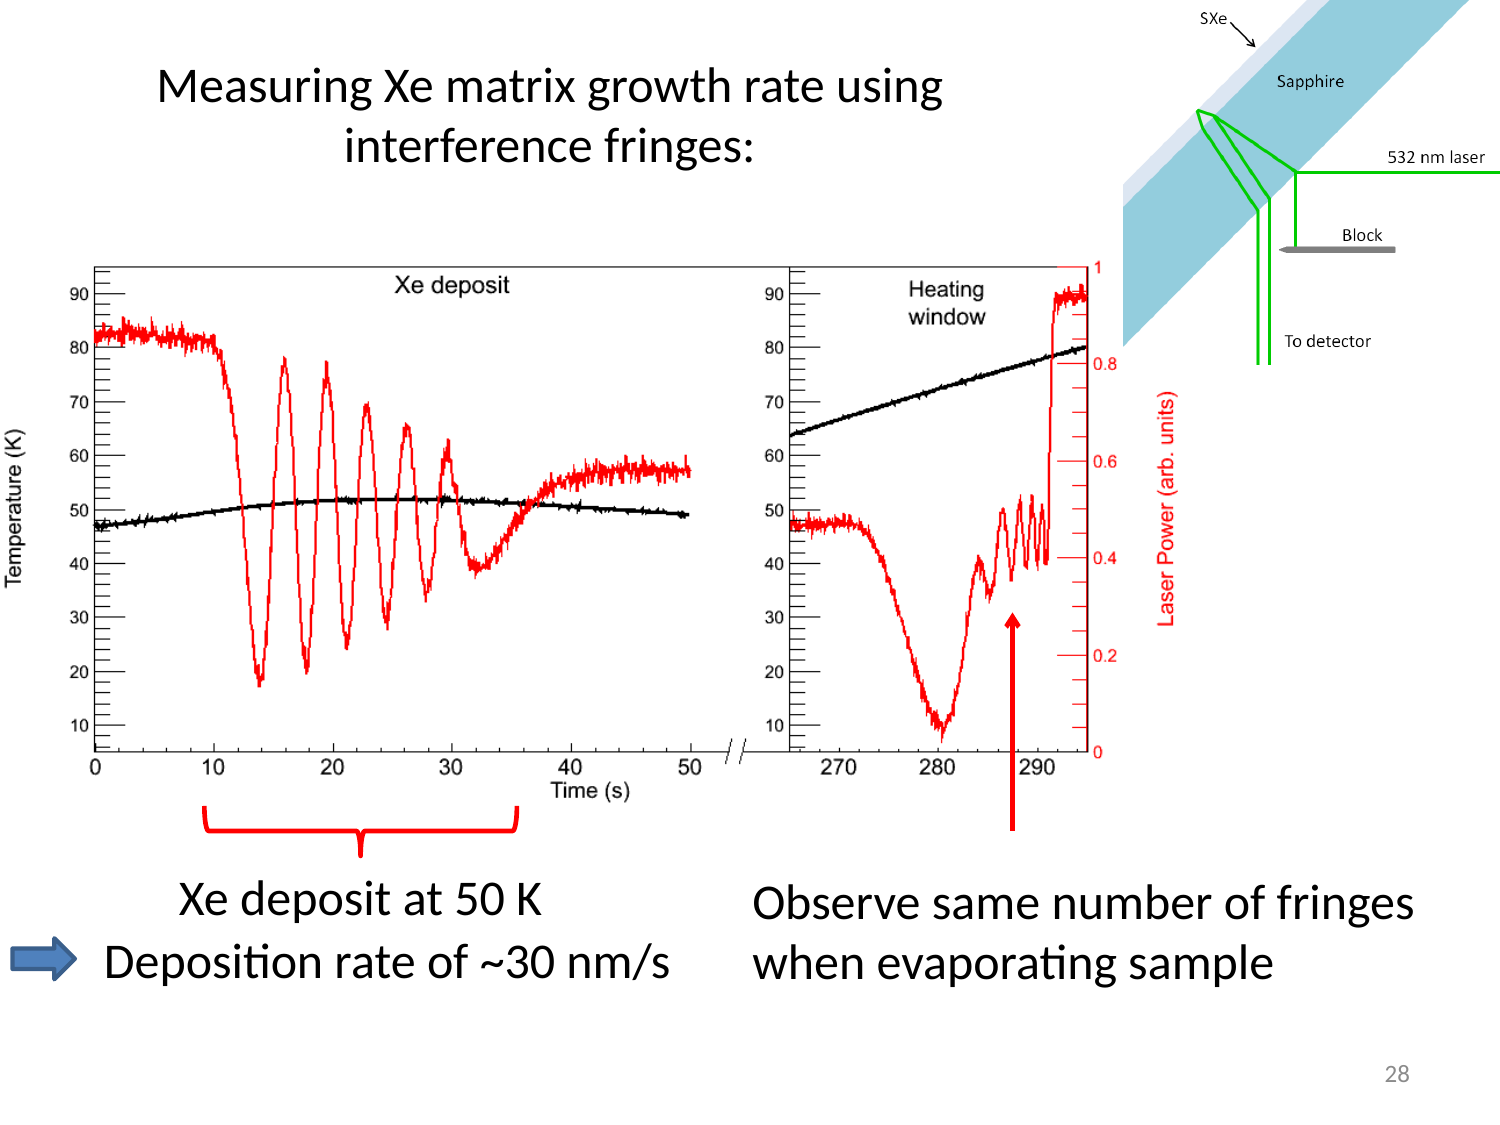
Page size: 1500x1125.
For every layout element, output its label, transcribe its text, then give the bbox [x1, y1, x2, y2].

text_box Xe deposit at 50 K [164, 858, 558, 920]
slide_number 28 [1074, 1042, 1425, 1103]
text_box Deposition rate of ~30 nm/s [89, 920, 686, 996]
text_box [204, 822, 517, 857]
text_box Observe same number of fringes when evaporating sample [737, 861, 1450, 997]
picture [0, 0, 1500, 813]
text_box Measuring Xe matrix growth rate using interference fringes: [125, 44, 975, 180]
text_box [10, 936, 78, 982]
